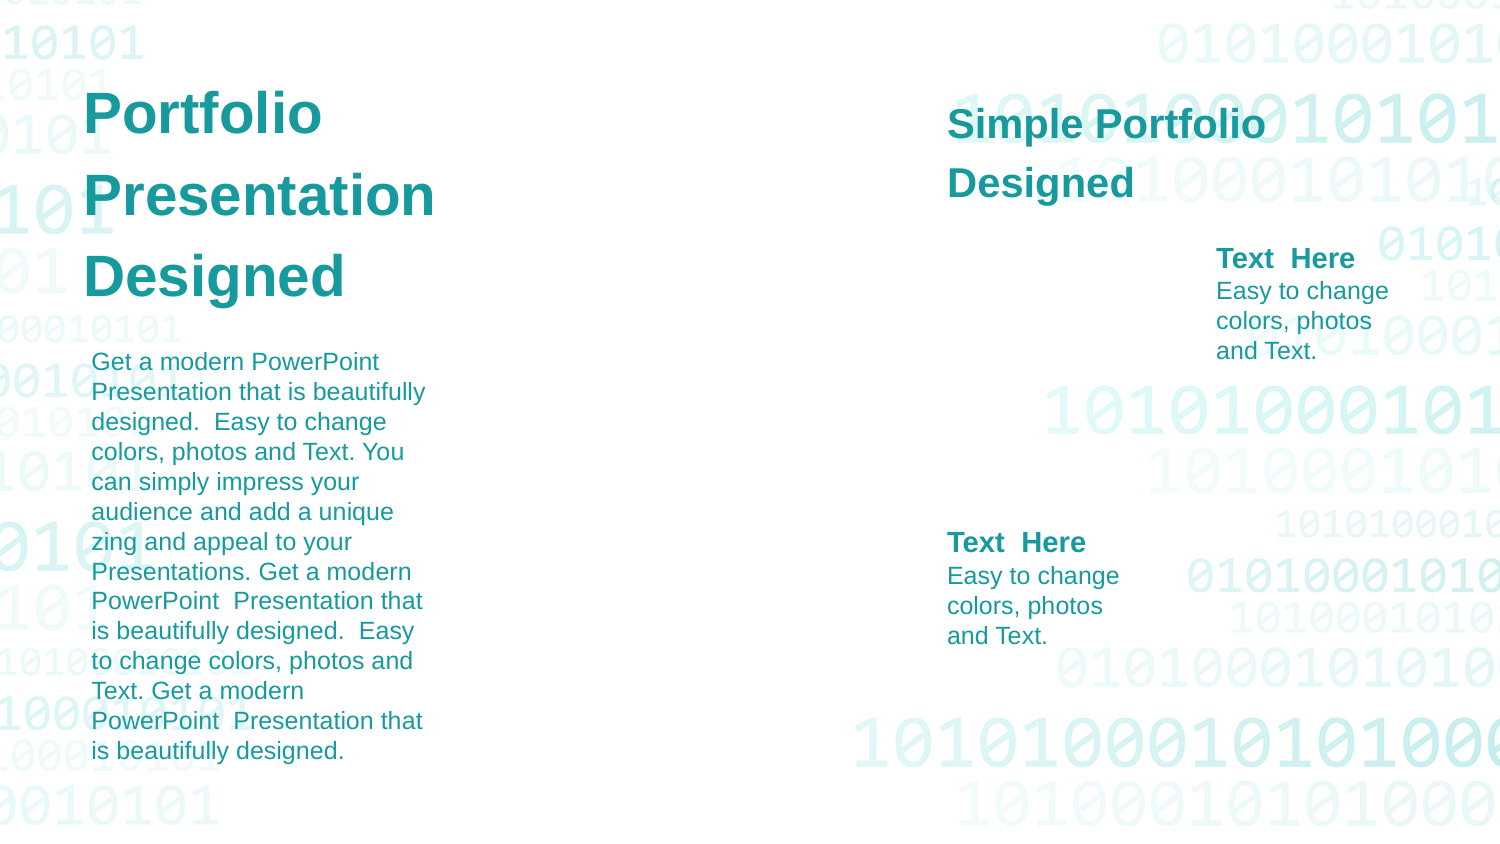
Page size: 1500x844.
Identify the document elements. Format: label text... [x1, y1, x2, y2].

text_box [1201, 231, 1412, 372]
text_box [932, 516, 1143, 657]
text_box Get a modern PowerPoint Presentation that is beautifully designed. Easy to change colors, photos and Text. You can simply impress your audience and add a unique zing and appeal to your Presentations. Get a modern PowerPoint Presentation that is beautifully designed. Easy to change colors, photos and Text. Get a modern PowerPoint Presentation that is beautifully designed. [76, 338, 447, 772]
text_box Simple Portfolio Designed [932, 89, 1393, 221]
picture [0, 0, 1500, 844]
text_box Portfolio Presentation Designed [68, 67, 530, 327]
